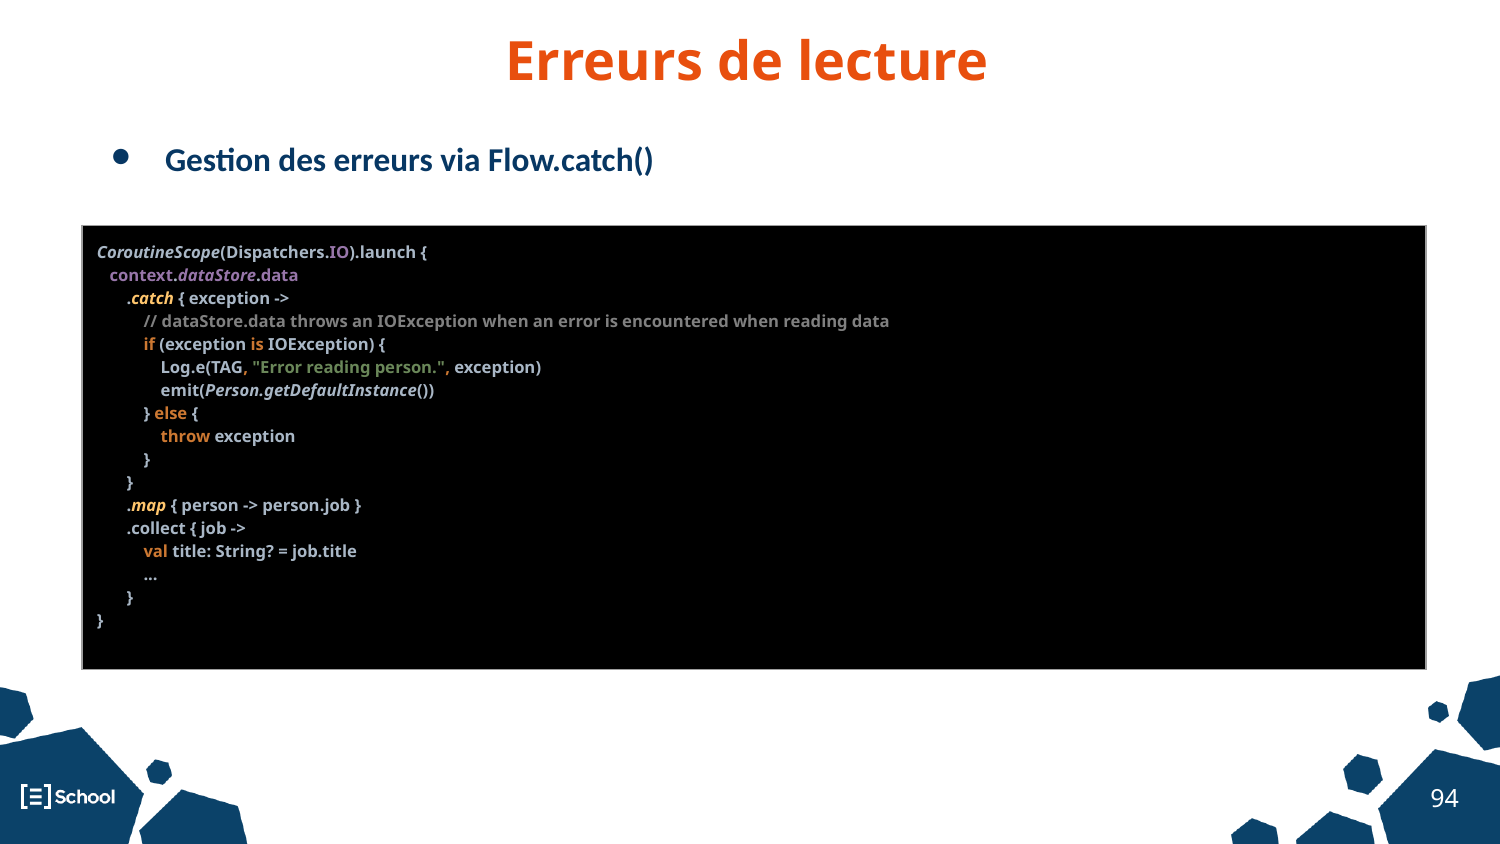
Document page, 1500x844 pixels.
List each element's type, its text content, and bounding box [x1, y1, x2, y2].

slide_number ‹#› [1383, 767, 1474, 832]
table_header CoroutineScope(Dispatchers.IO).launch { context.dataStore.data .catch { exception -> // dataStore.data throws an IOException when an error is encountered when reading data if (exception is IOException) { Log.e(TAG, "Error reading person.", exception) emit(Person.getDefaultInstance()) } else { throw exception } } .map { person -> person.job } .collect { job -> val title: String? = job.title ... } } [83, 226, 1425, 669]
text_box Gestion des erreurs via Flow.catch() [75, 122, 1420, 188]
picture [0, 0, 1500, 844]
text_box Erreurs de lecture [22, 11, 1472, 123]
